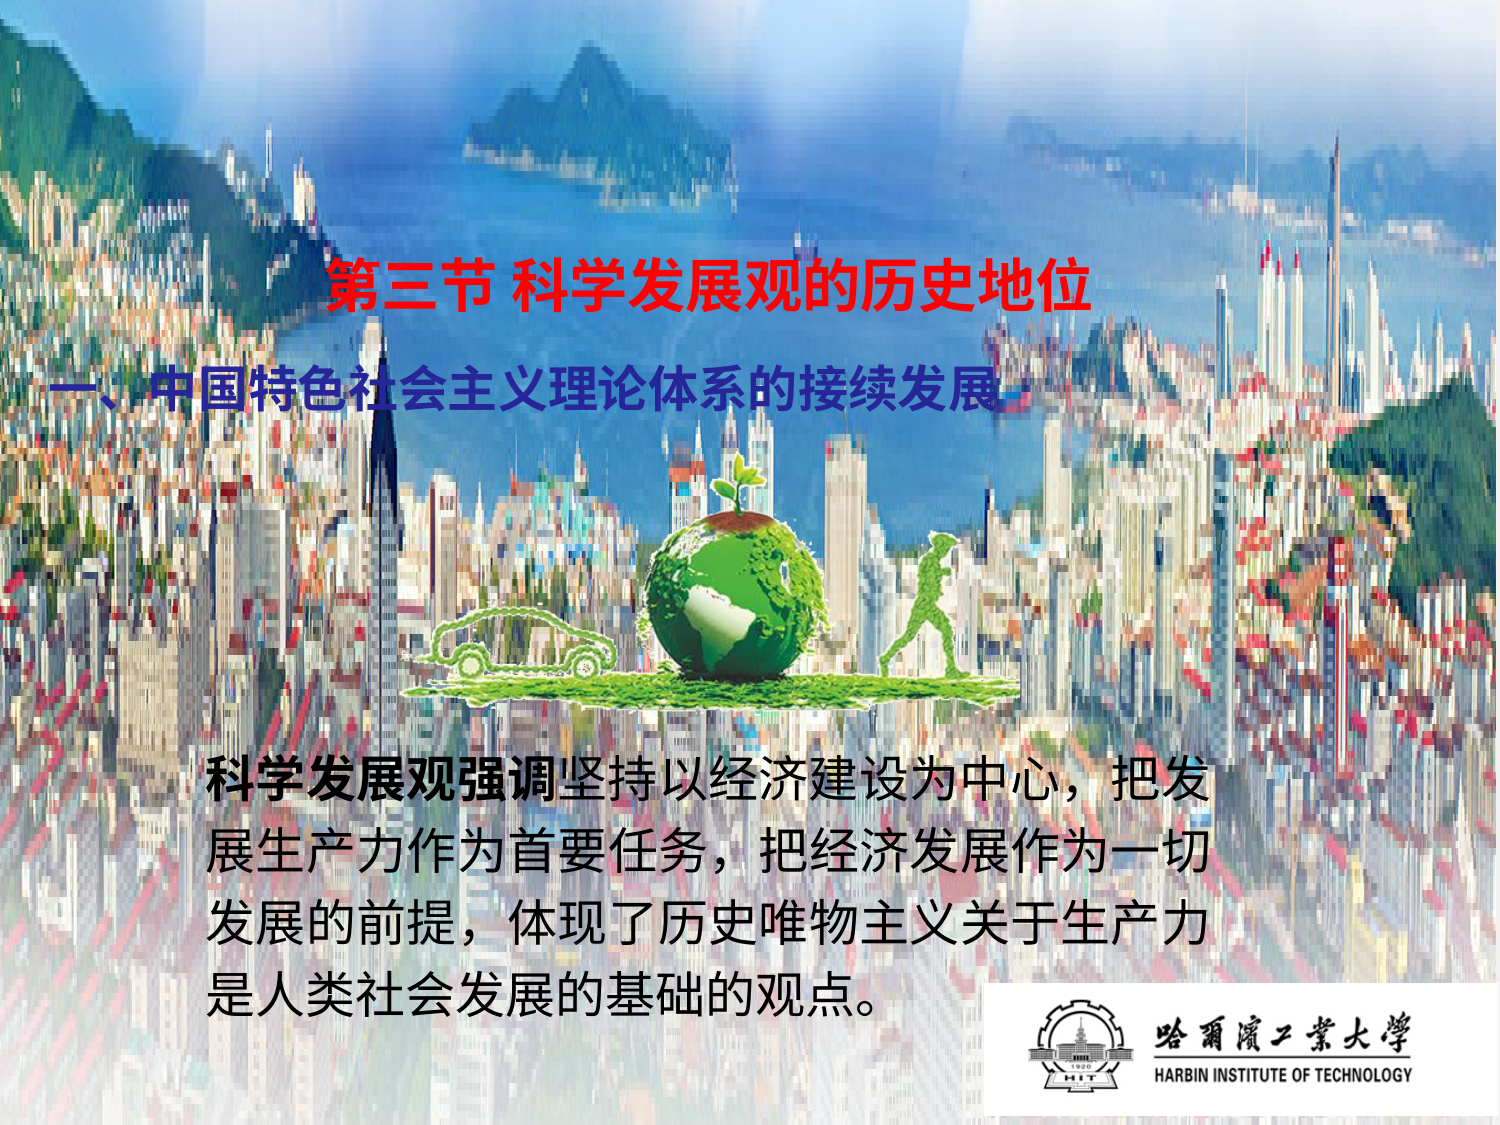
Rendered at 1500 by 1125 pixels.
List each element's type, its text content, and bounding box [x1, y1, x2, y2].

title 第三节 科学发展观的历史地位 [33, 195, 1384, 327]
list 一、中国特色社会主义理论体系的接续发展 [33, 350, 1427, 469]
picture [0, 0, 1500, 1125]
text_box 科学发展观强调坚持以经济建设为中心，把发展生产力作为首要任务，把经济发展作为一切发展的前提，体现了历史唯物主义关于生产力是人类社会发展的基础的观点。 [190, 728, 1226, 1031]
